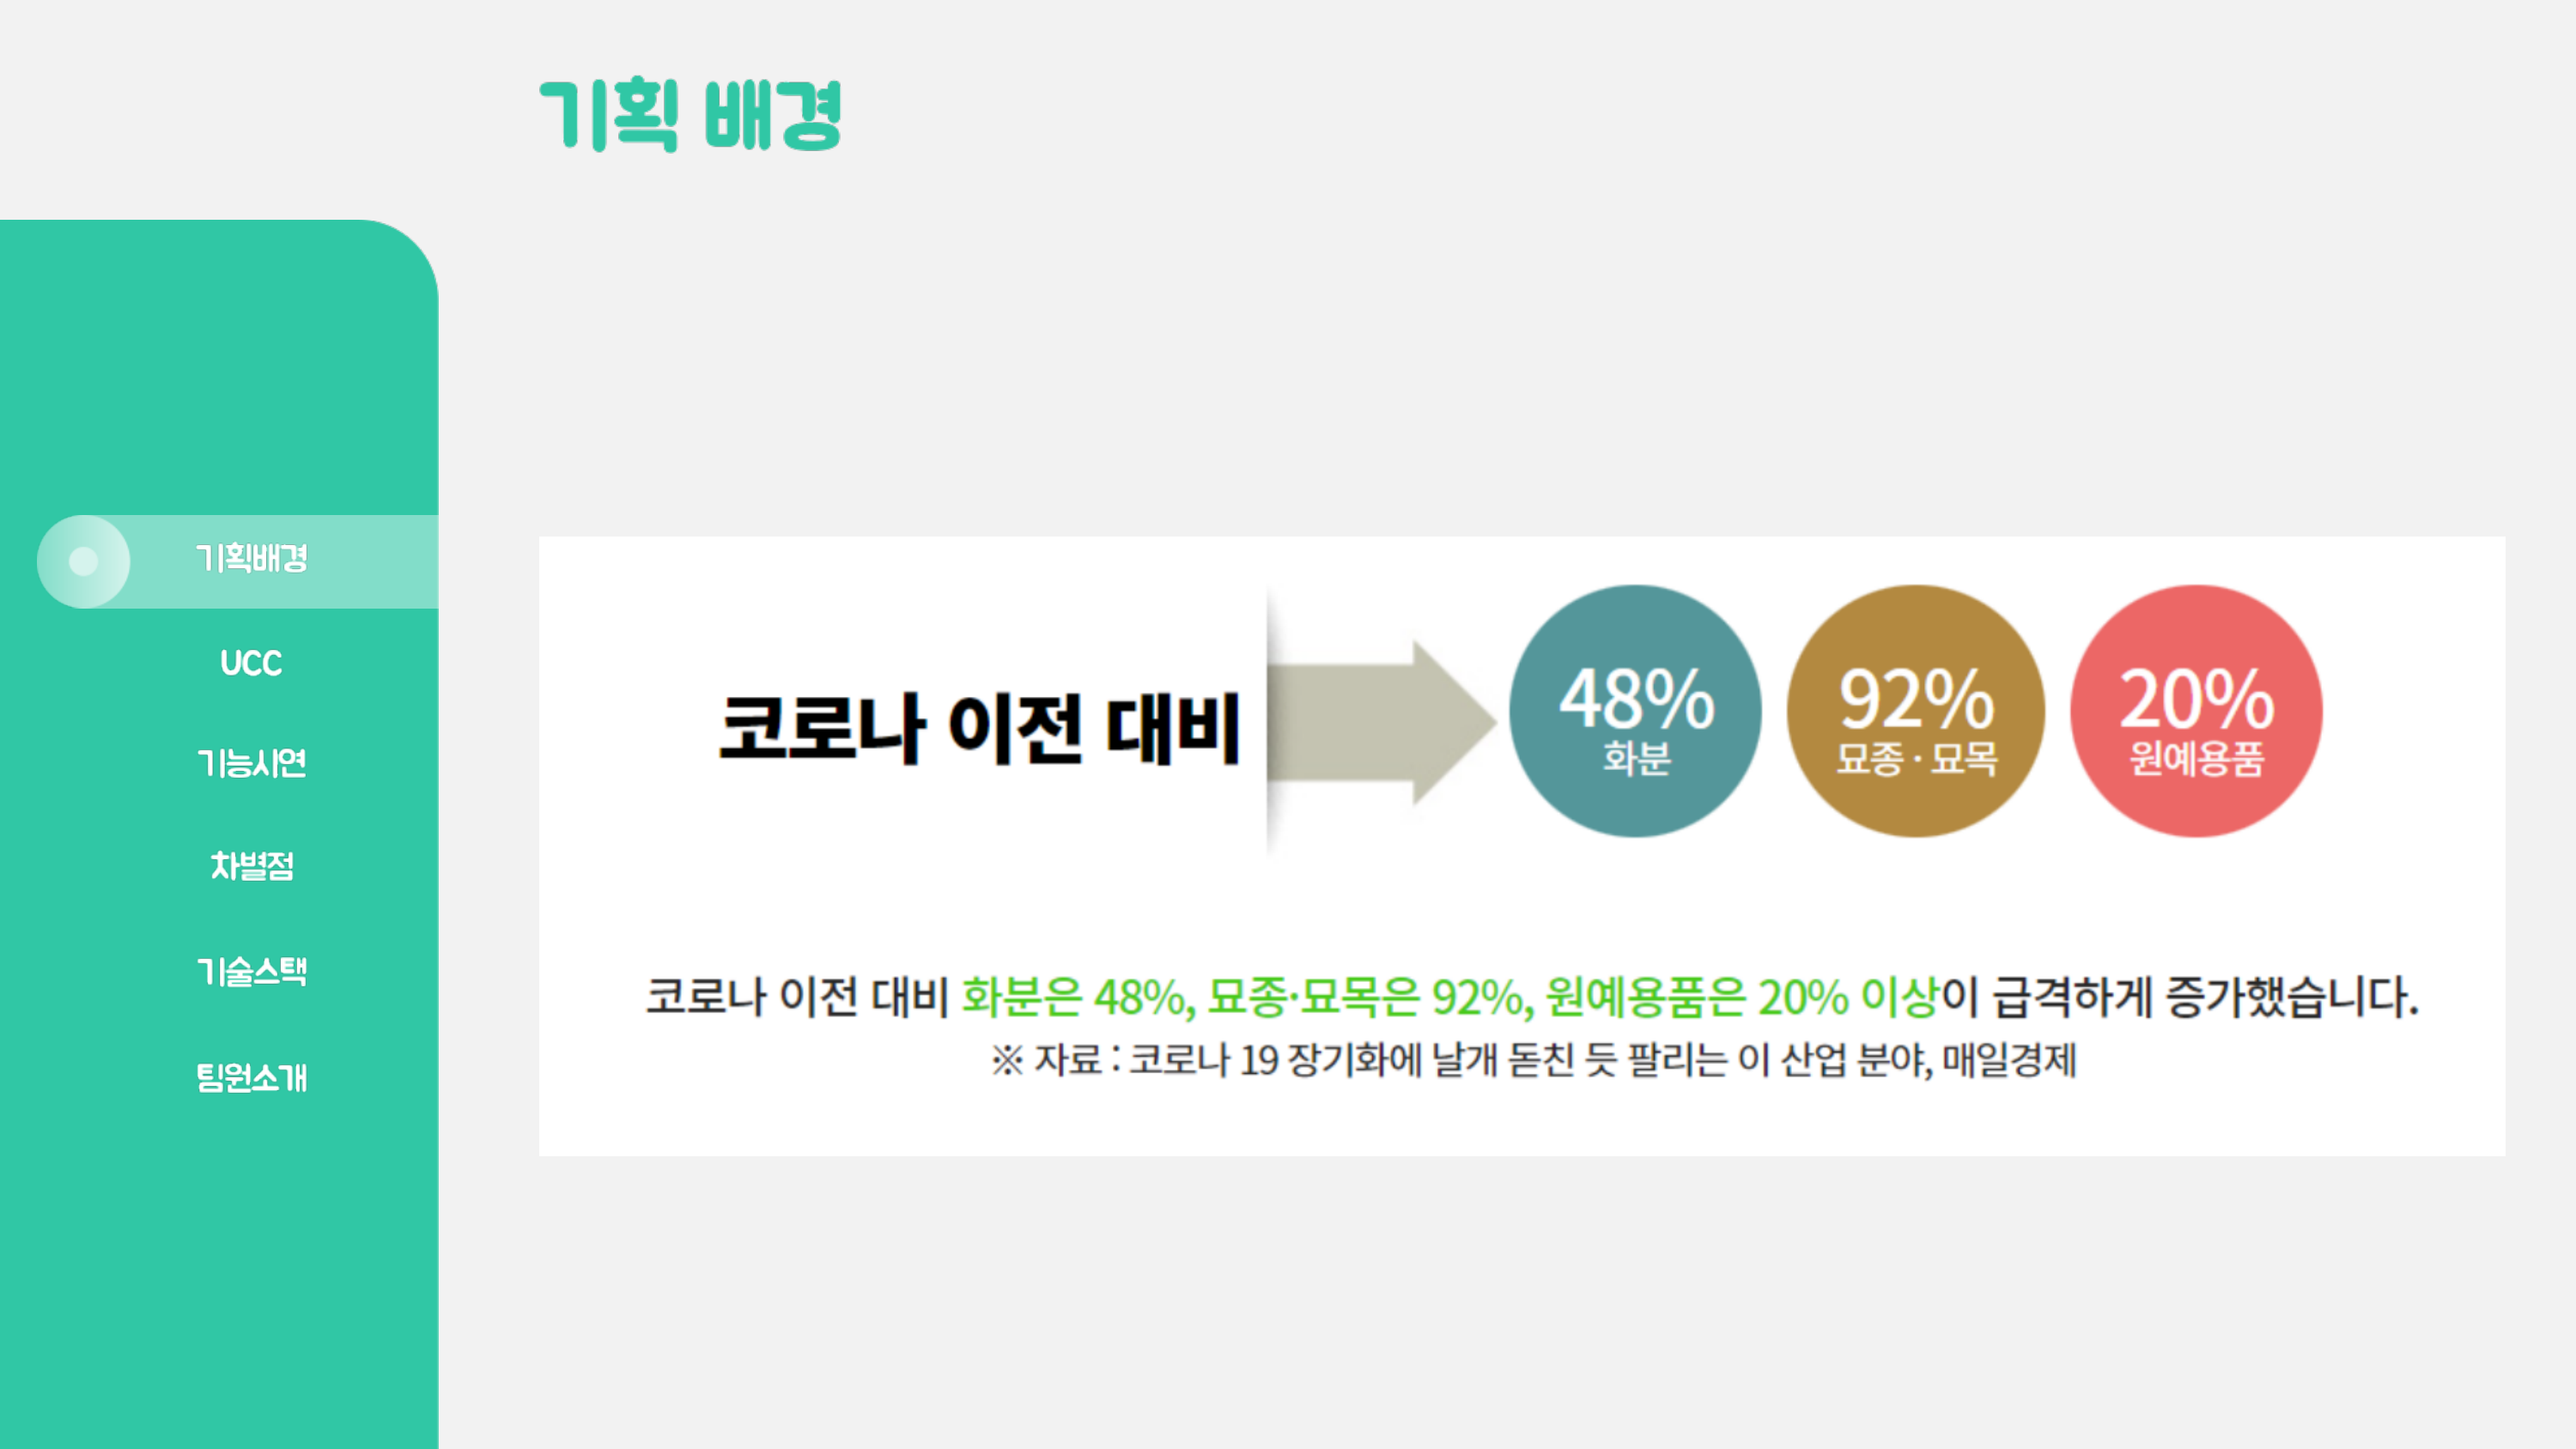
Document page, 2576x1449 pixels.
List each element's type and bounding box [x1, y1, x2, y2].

text_box [37, 514, 440, 609]
picture [82, 840, 311, 899]
text_box [539, 537, 2506, 1156]
text_box [0, 219, 439, 1449]
picture [82, 634, 301, 694]
picture [526, 46, 883, 218]
picture [82, 945, 324, 1004]
picture [82, 530, 325, 591]
picture [82, 1052, 328, 1111]
picture [82, 737, 324, 796]
